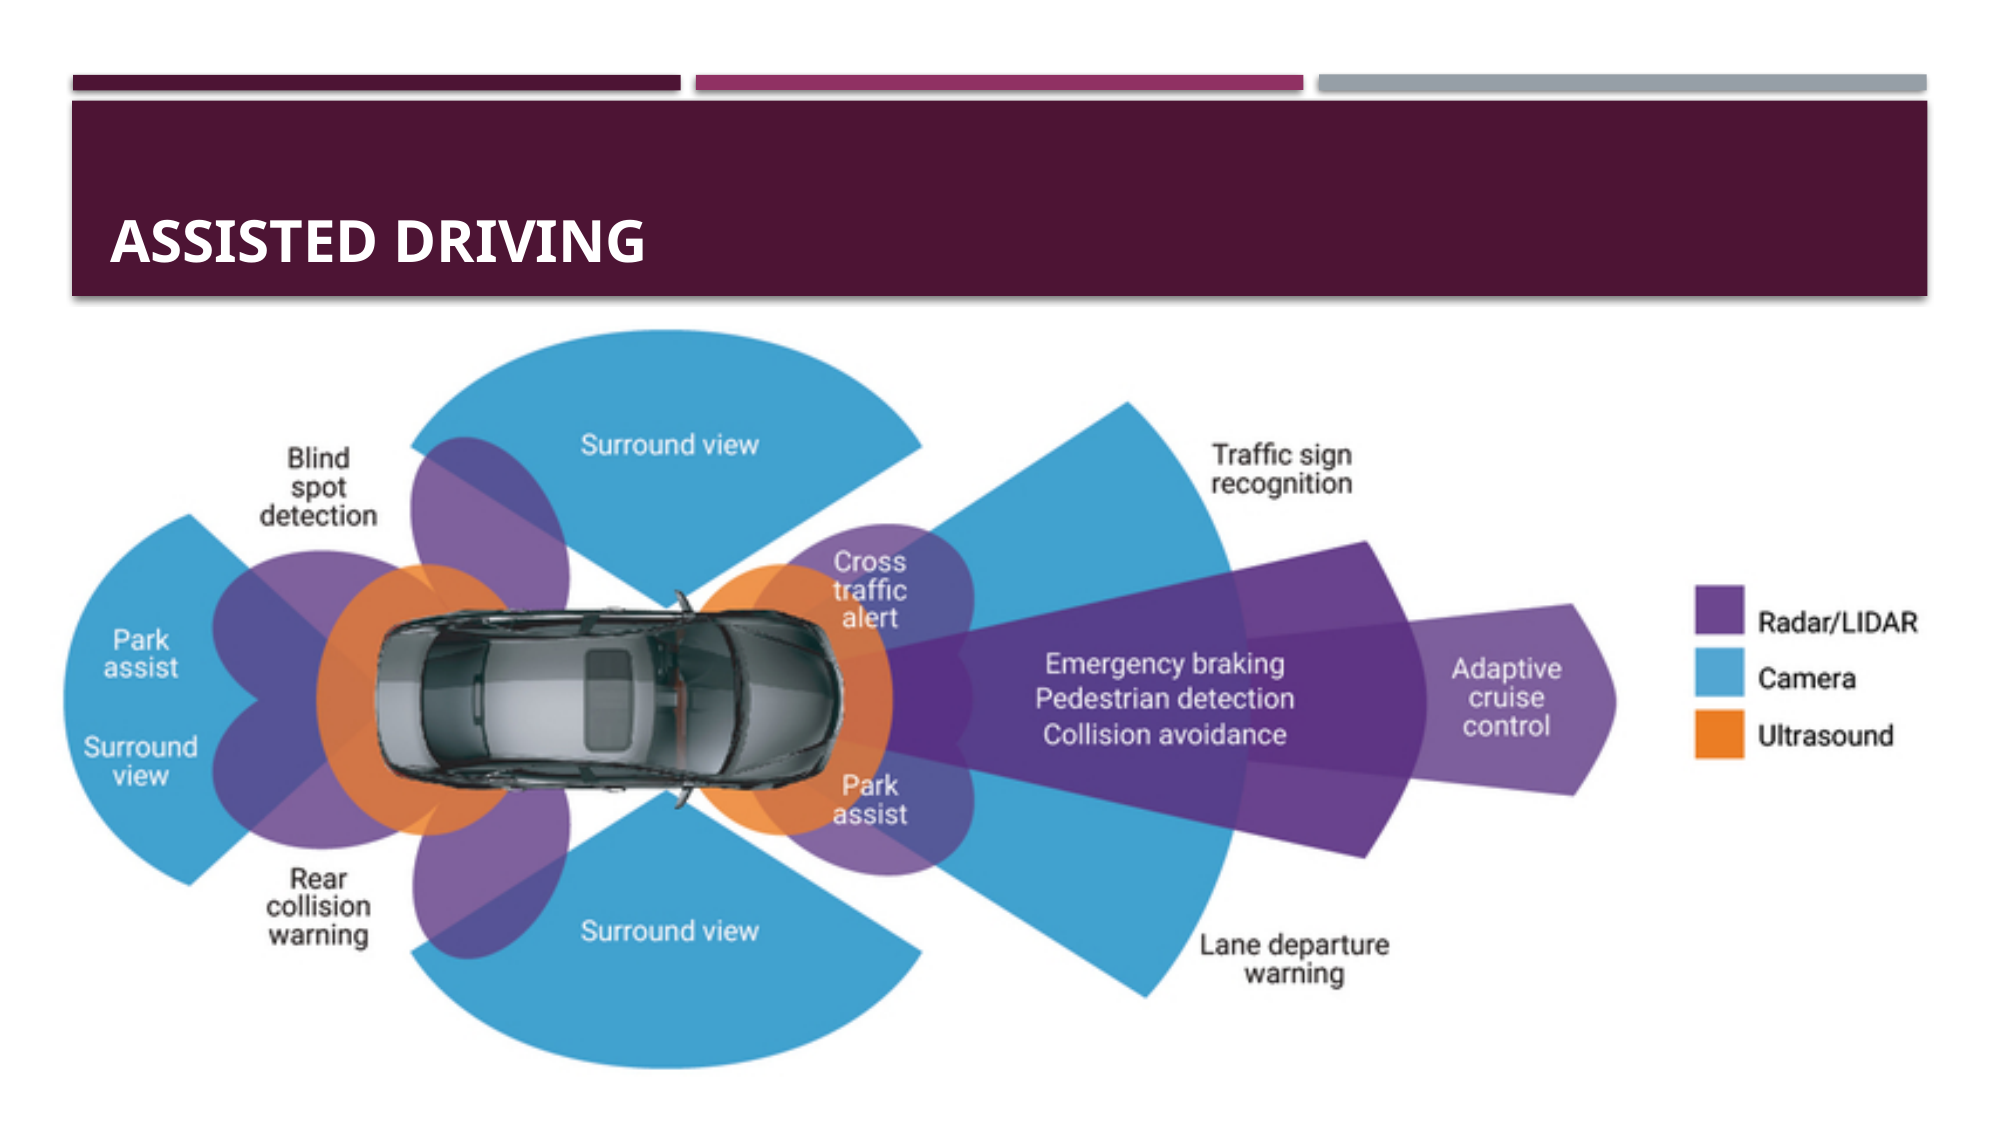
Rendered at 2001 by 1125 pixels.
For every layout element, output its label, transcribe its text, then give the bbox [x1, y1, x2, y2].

picture [47, 325, 1953, 1082]
title Assisted Driving [95, 115, 1905, 282]
